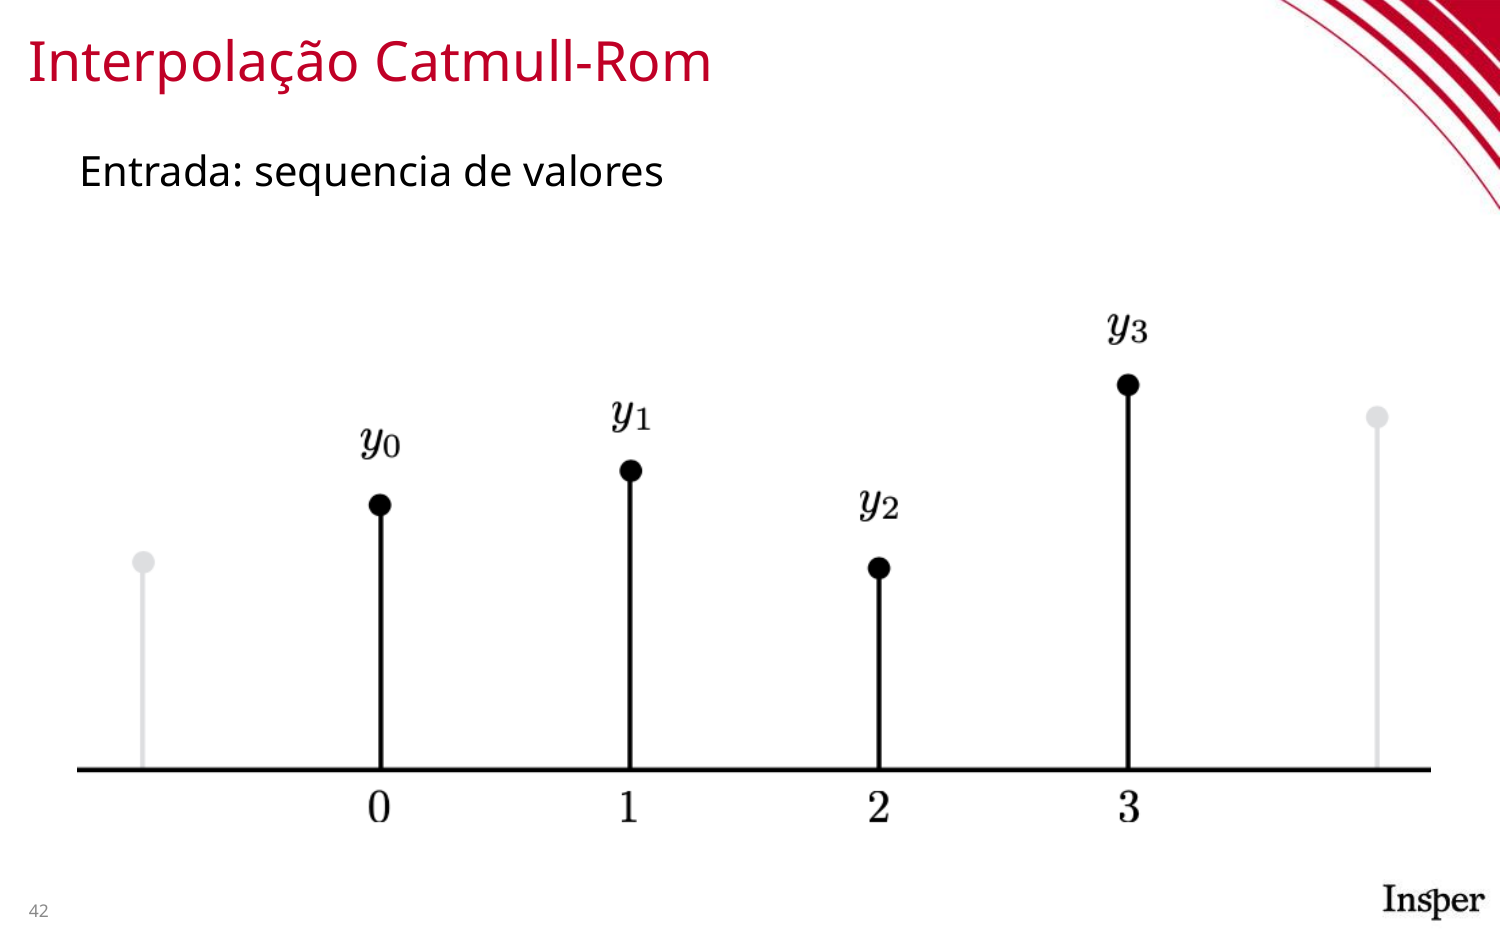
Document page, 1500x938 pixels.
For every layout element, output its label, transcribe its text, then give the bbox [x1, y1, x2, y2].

slide_number 42 [0, 887, 78, 938]
picture [77, 252, 1431, 864]
title Interpolação Catmull-Rom [13, 18, 1397, 104]
picture [249, 0, 1500, 938]
list Entrada: sequencia de valores [64, 137, 1447, 876]
